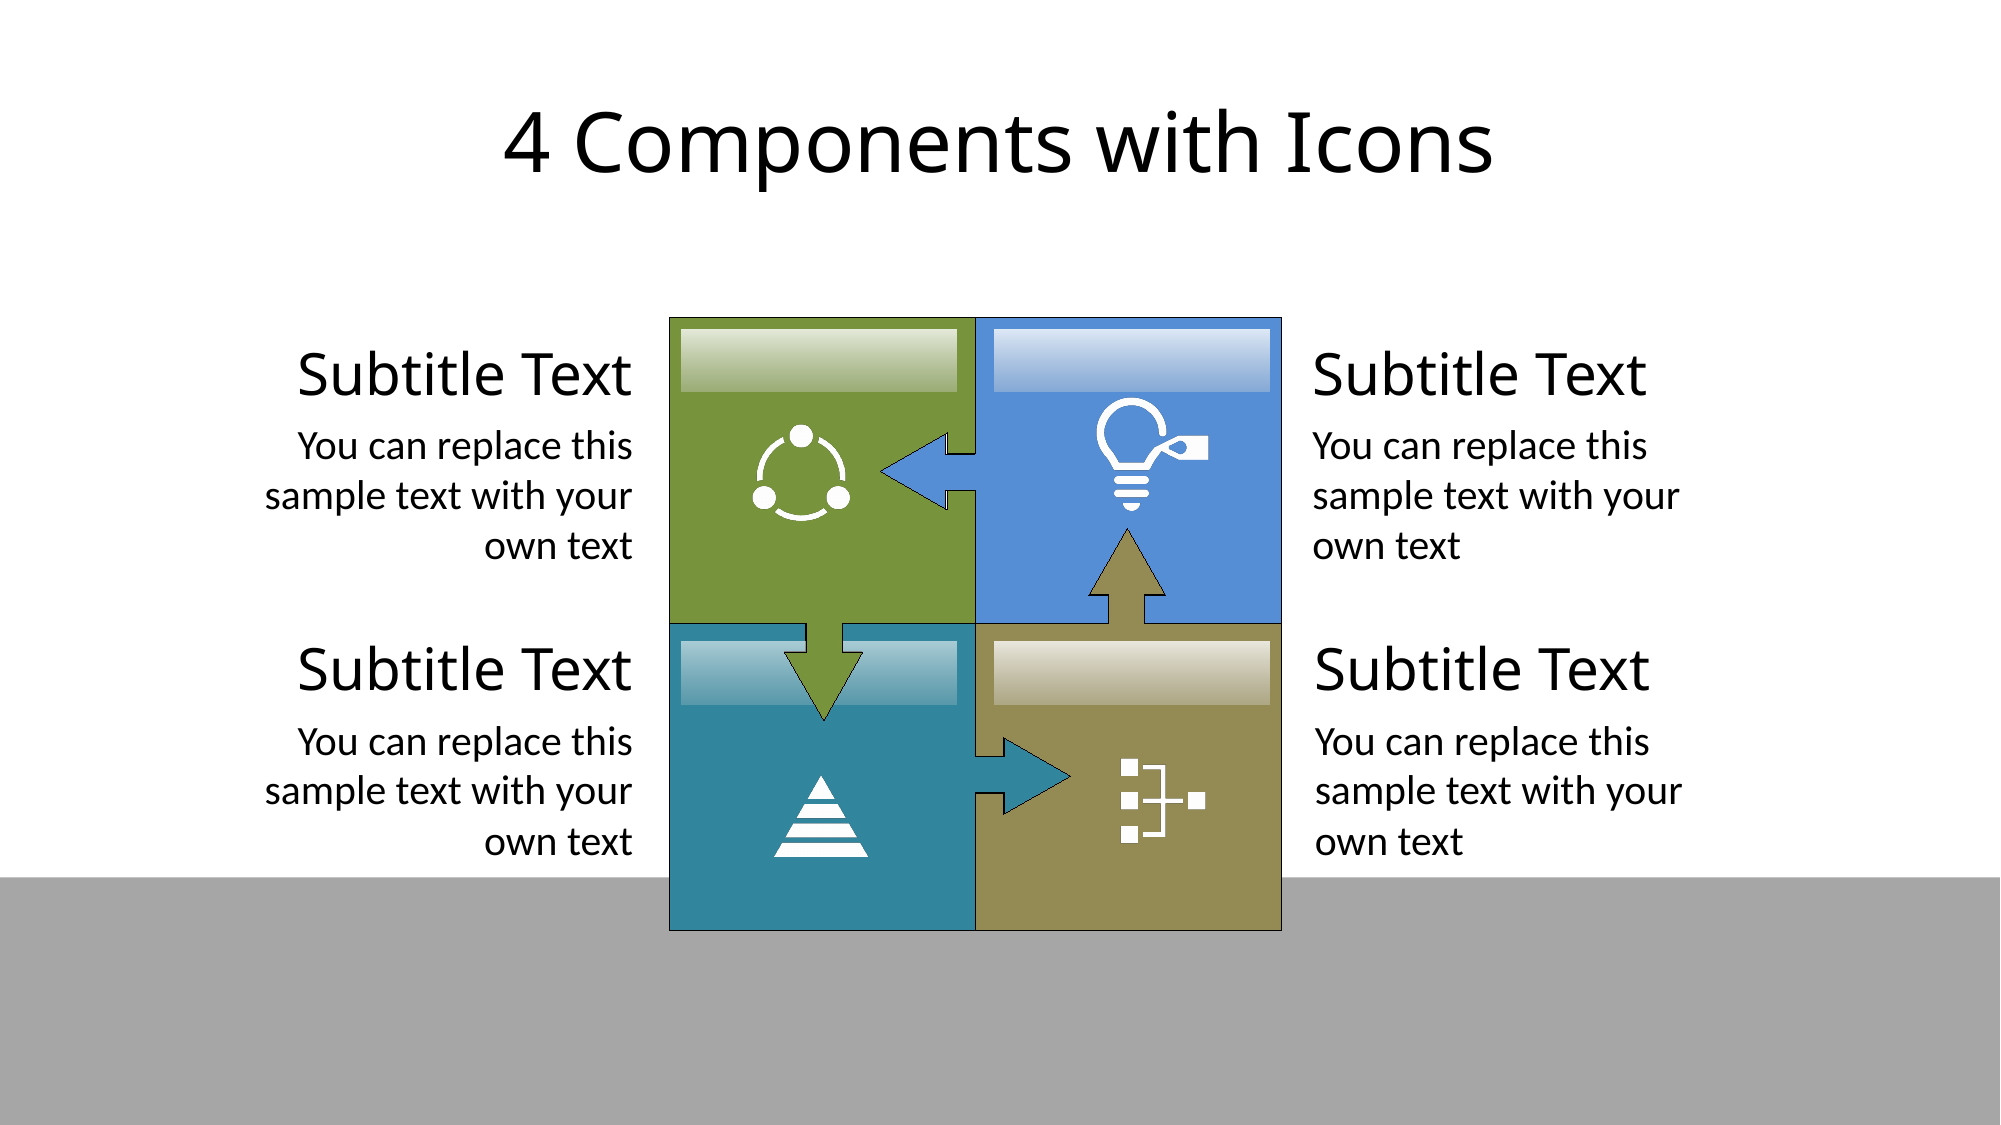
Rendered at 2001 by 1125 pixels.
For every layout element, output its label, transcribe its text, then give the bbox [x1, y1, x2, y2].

picture [764, 759, 881, 875]
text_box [194, 329, 648, 578]
text_box [669, 317, 976, 721]
text_box [992, 327, 1271, 394]
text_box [1299, 624, 1753, 873]
text_box [679, 640, 815, 707]
text_box [669, 624, 1068, 931]
text_box [0, 875, 2000, 1125]
picture [1103, 742, 1224, 862]
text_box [1297, 329, 1751, 578]
text_box [975, 530, 1282, 931]
text_box [833, 640, 959, 707]
text_box [992, 640, 1271, 707]
text_box [679, 327, 959, 394]
text_box [882, 317, 1282, 624]
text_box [194, 624, 648, 873]
picture [1084, 389, 1214, 520]
title 4 Components with Icons [99, 45, 1900, 233]
picture [730, 402, 872, 543]
